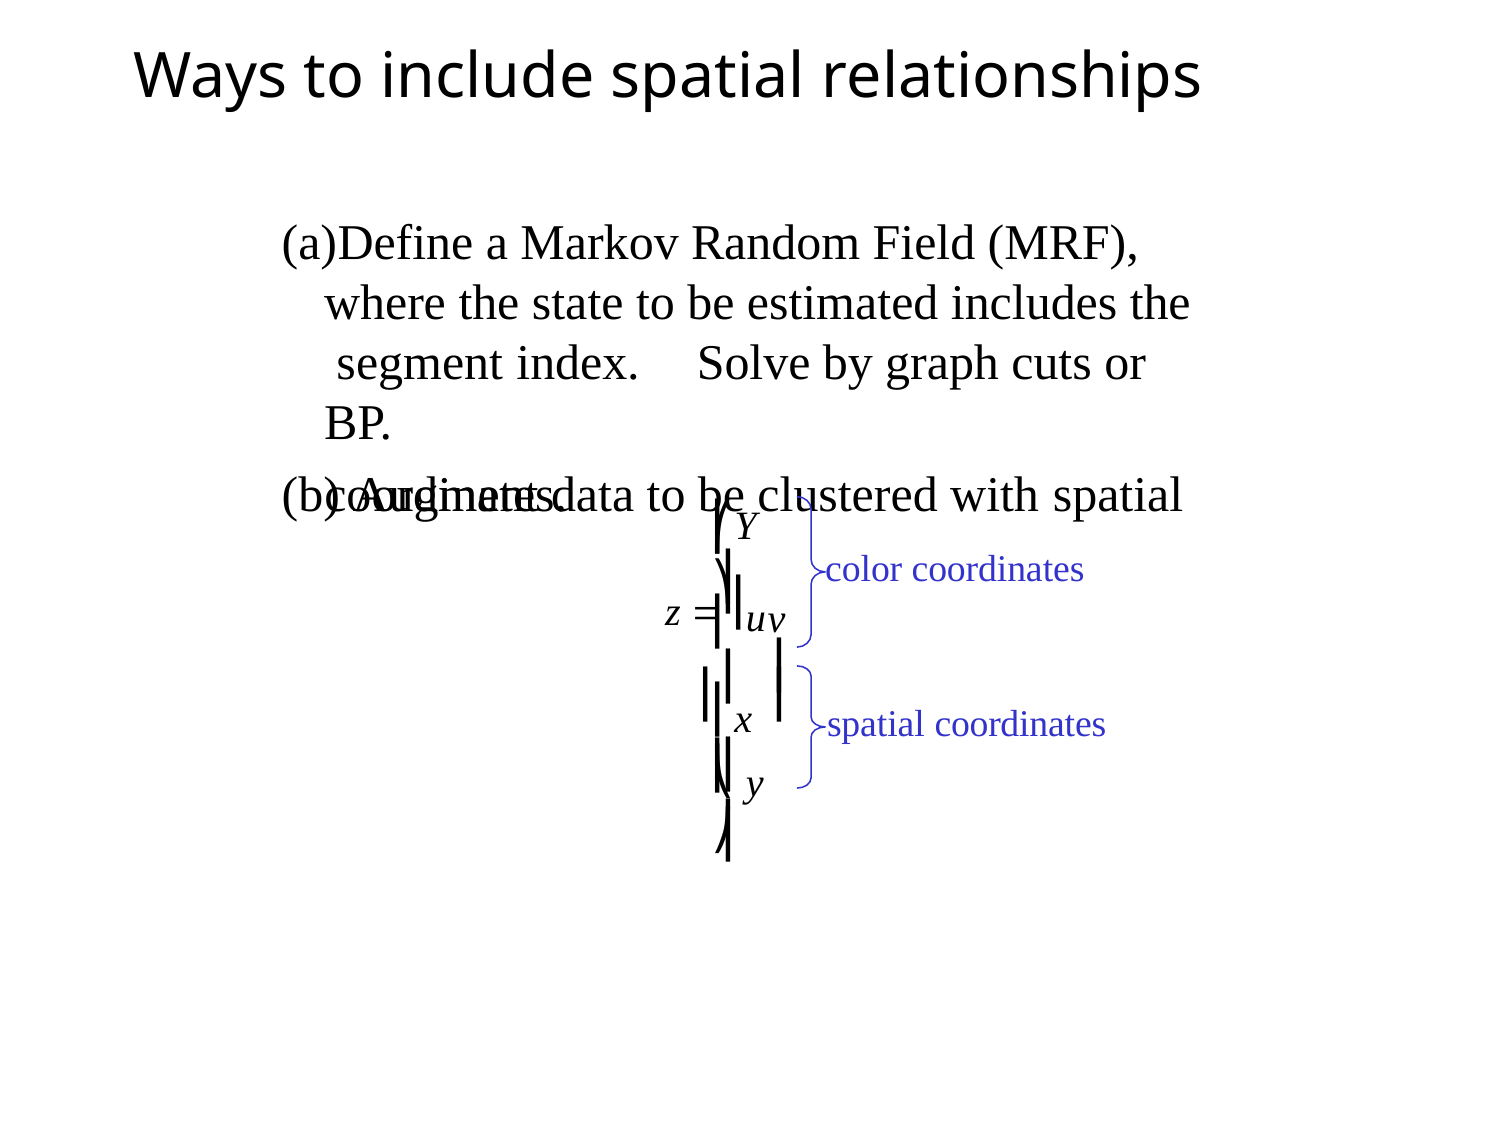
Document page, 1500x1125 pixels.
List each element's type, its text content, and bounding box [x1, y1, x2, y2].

text_box ⎜ ⎟ ⎜ u ⎟ [786, 500, 790, 589]
text_box [796, 665, 826, 789]
text_box coordinates. [322, 459, 570, 522]
text_box z  ⎜ v ⎟ ⎜ x ⎟ [640, 589, 791, 741]
text_box [796, 496, 826, 648]
text_box color coordinates [823, 542, 1087, 589]
title Ways to include spatial relationships [132, 33, 1346, 223]
text_box Define a Markov Random Field (MRF), where the state to be estimated includes the segment index. Solve by graph cuts or BP. Augment data to be clustered with spatial [280, 207, 1197, 522]
text_box ⎛Y ⎞ [709, 471, 786, 589]
text_box spatial coordinates [825, 696, 1110, 744]
text_box ⎜ y ⎟ [706, 741, 790, 860]
